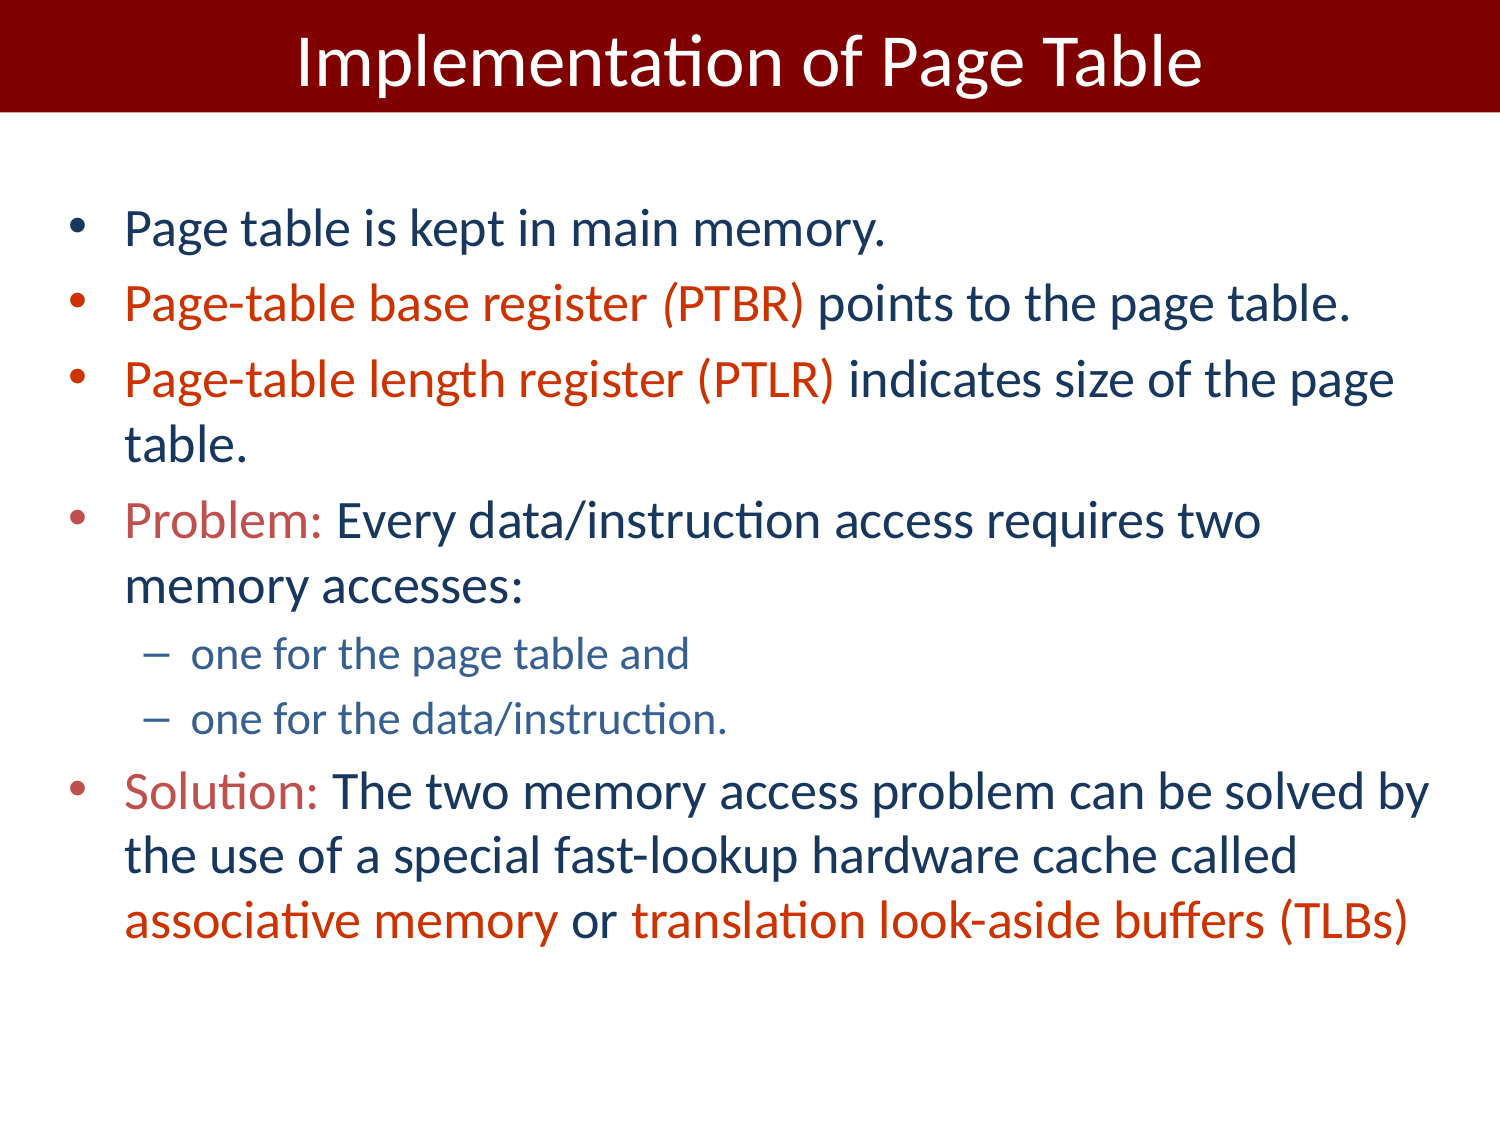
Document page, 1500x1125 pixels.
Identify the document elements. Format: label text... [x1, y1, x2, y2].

title Implementation of Page Table [0, 0, 1500, 113]
list Page table is kept in main memory. Page-table base register (PTBR) points to the page table. Page-table length register (PTLR) indicates size of the page table. Problem: Every data/instruction access requires two memory accesses: one for the page table and one for the data/instruction. Solution: The two memory access problem can be solved by the use of a special fast-lookup hardware cache called associative memory or translation look-aside buffers (TLBs) [53, 184, 1448, 1009]
